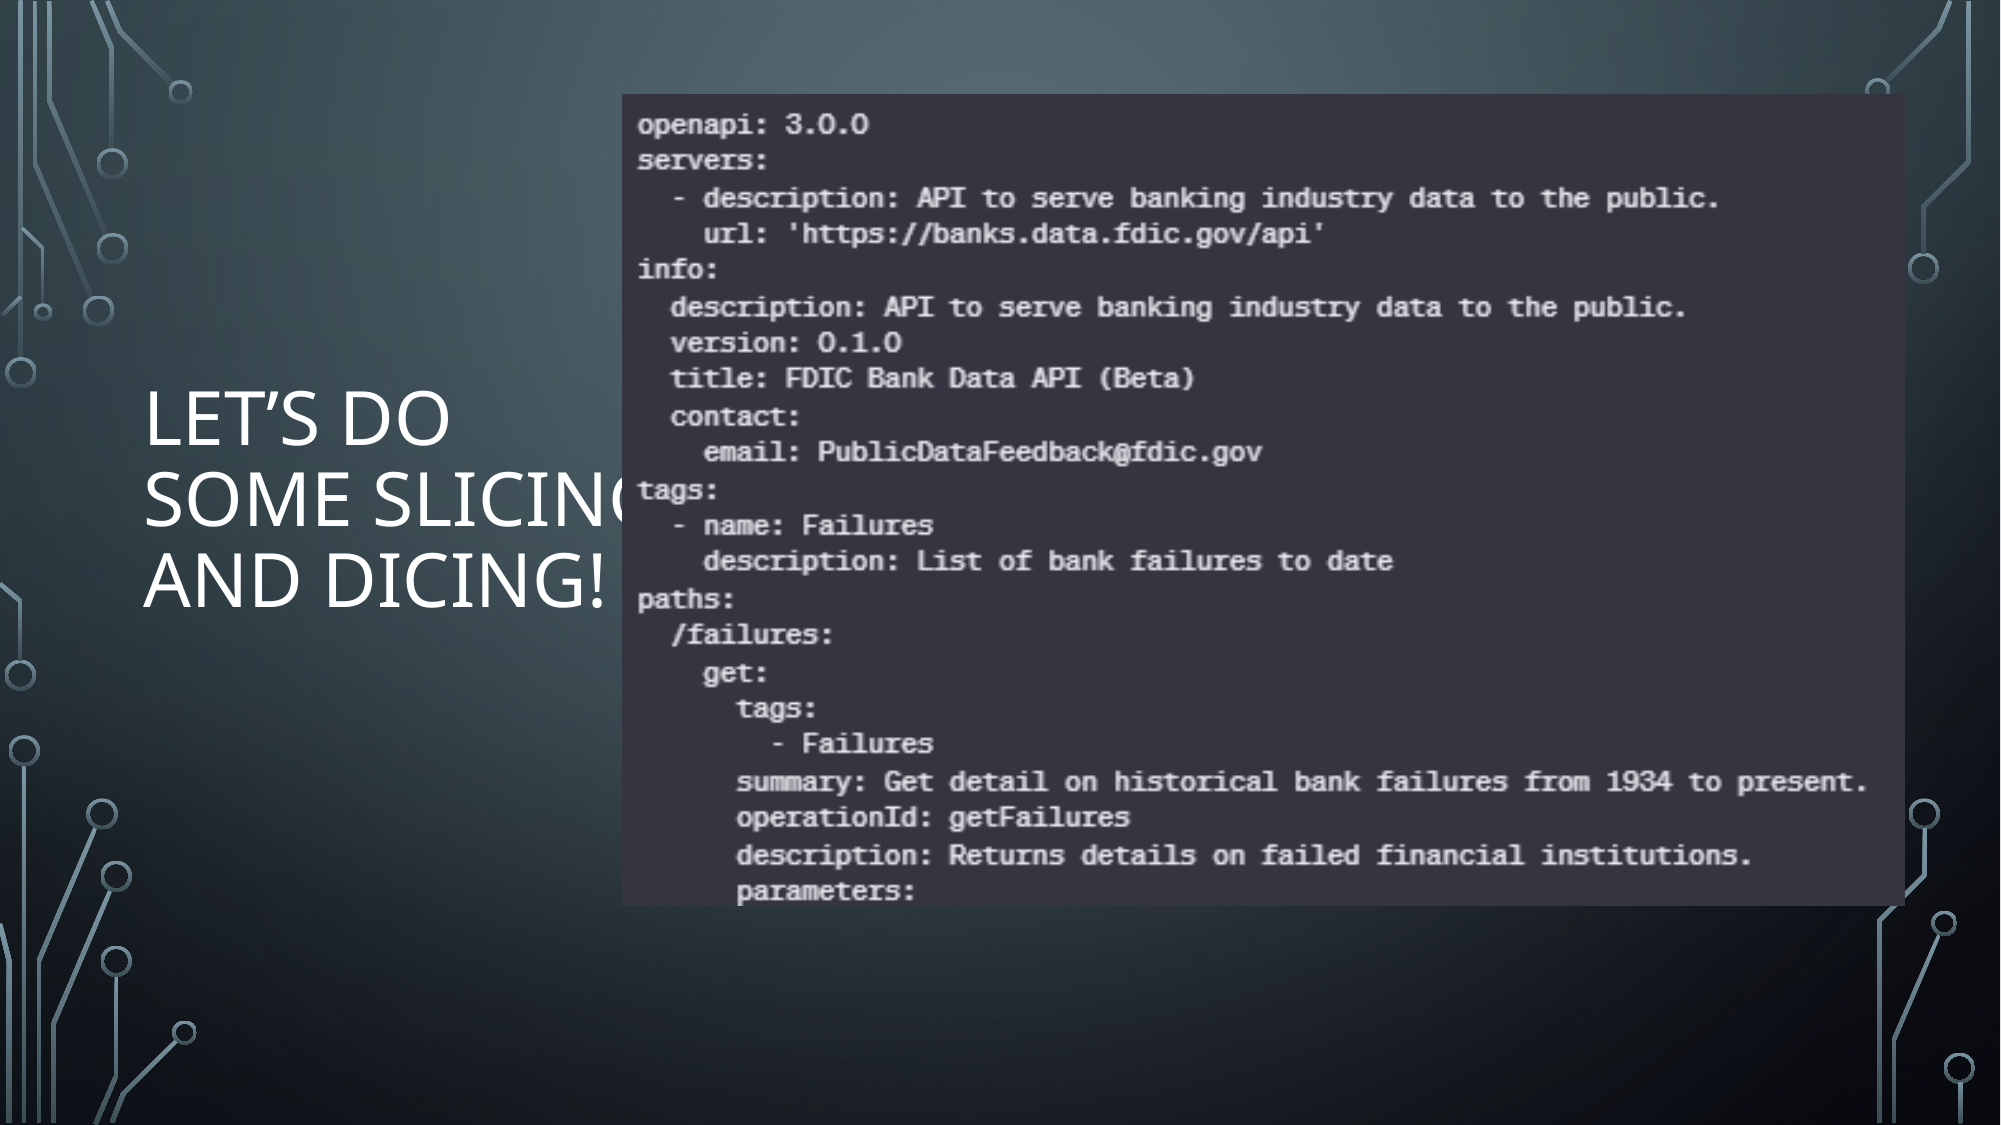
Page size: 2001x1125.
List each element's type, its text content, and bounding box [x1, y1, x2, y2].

title Let’s do some slicing and dicing! [128, 353, 622, 632]
picture [622, 94, 1905, 906]
